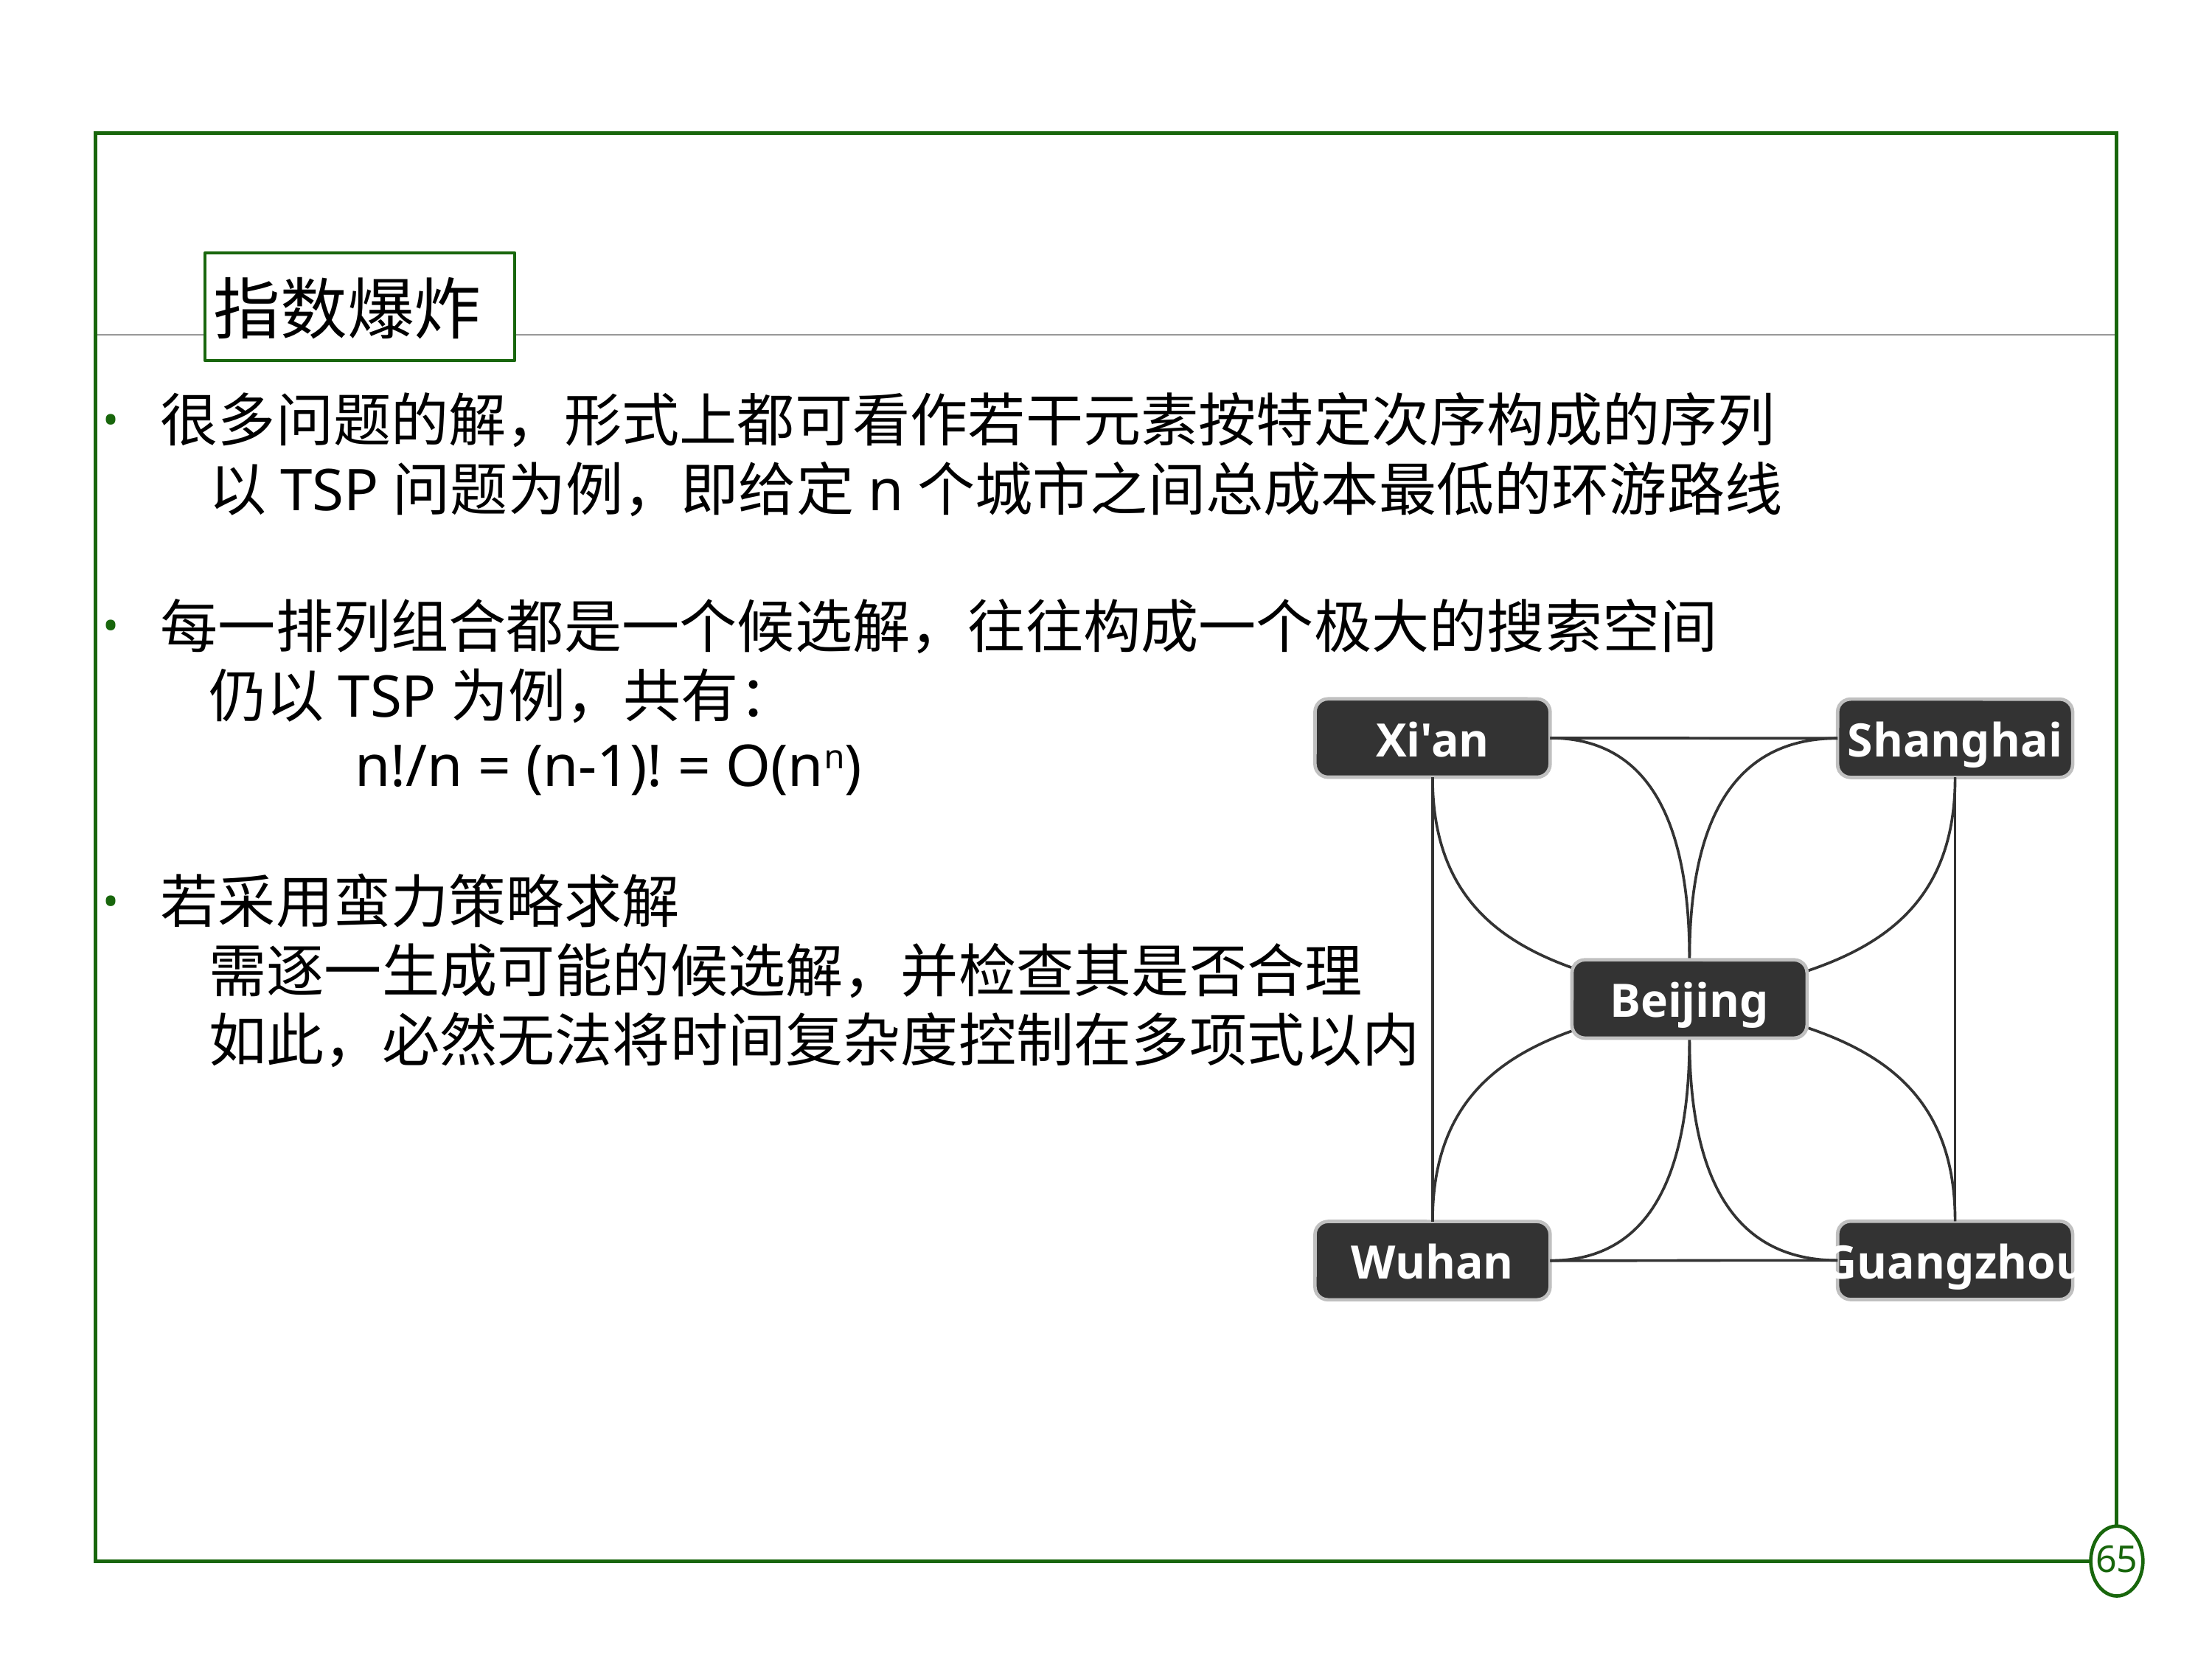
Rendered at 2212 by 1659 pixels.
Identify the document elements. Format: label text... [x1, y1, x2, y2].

text_box Shanghai [1837, 699, 2073, 778]
text_box Guangzhou [1837, 1221, 2073, 1300]
text_box Wuhan [1315, 1221, 1551, 1300]
title 指数爆炸 [204, 251, 516, 362]
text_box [1471, 737, 1916, 1261]
list 很多问题的解，形式上都可看作若干元素按特定次序构成的序列 以TSP问题为例，即给定n个城市之间总成本最低的环游路线 每一排列组合都是一个候选解，往往构成一个极大的搜索空间 仍以TSP为例，共有： n!/n = (n-1)! = O(nn) 若采用蛮力策略求解 需逐一生成可能的候选解，并检查其是否合理 如此，必然无法将时间复杂度控制在多项式以内 [96, 377, 2115, 1512]
text_box Xi'an [1315, 698, 1551, 778]
